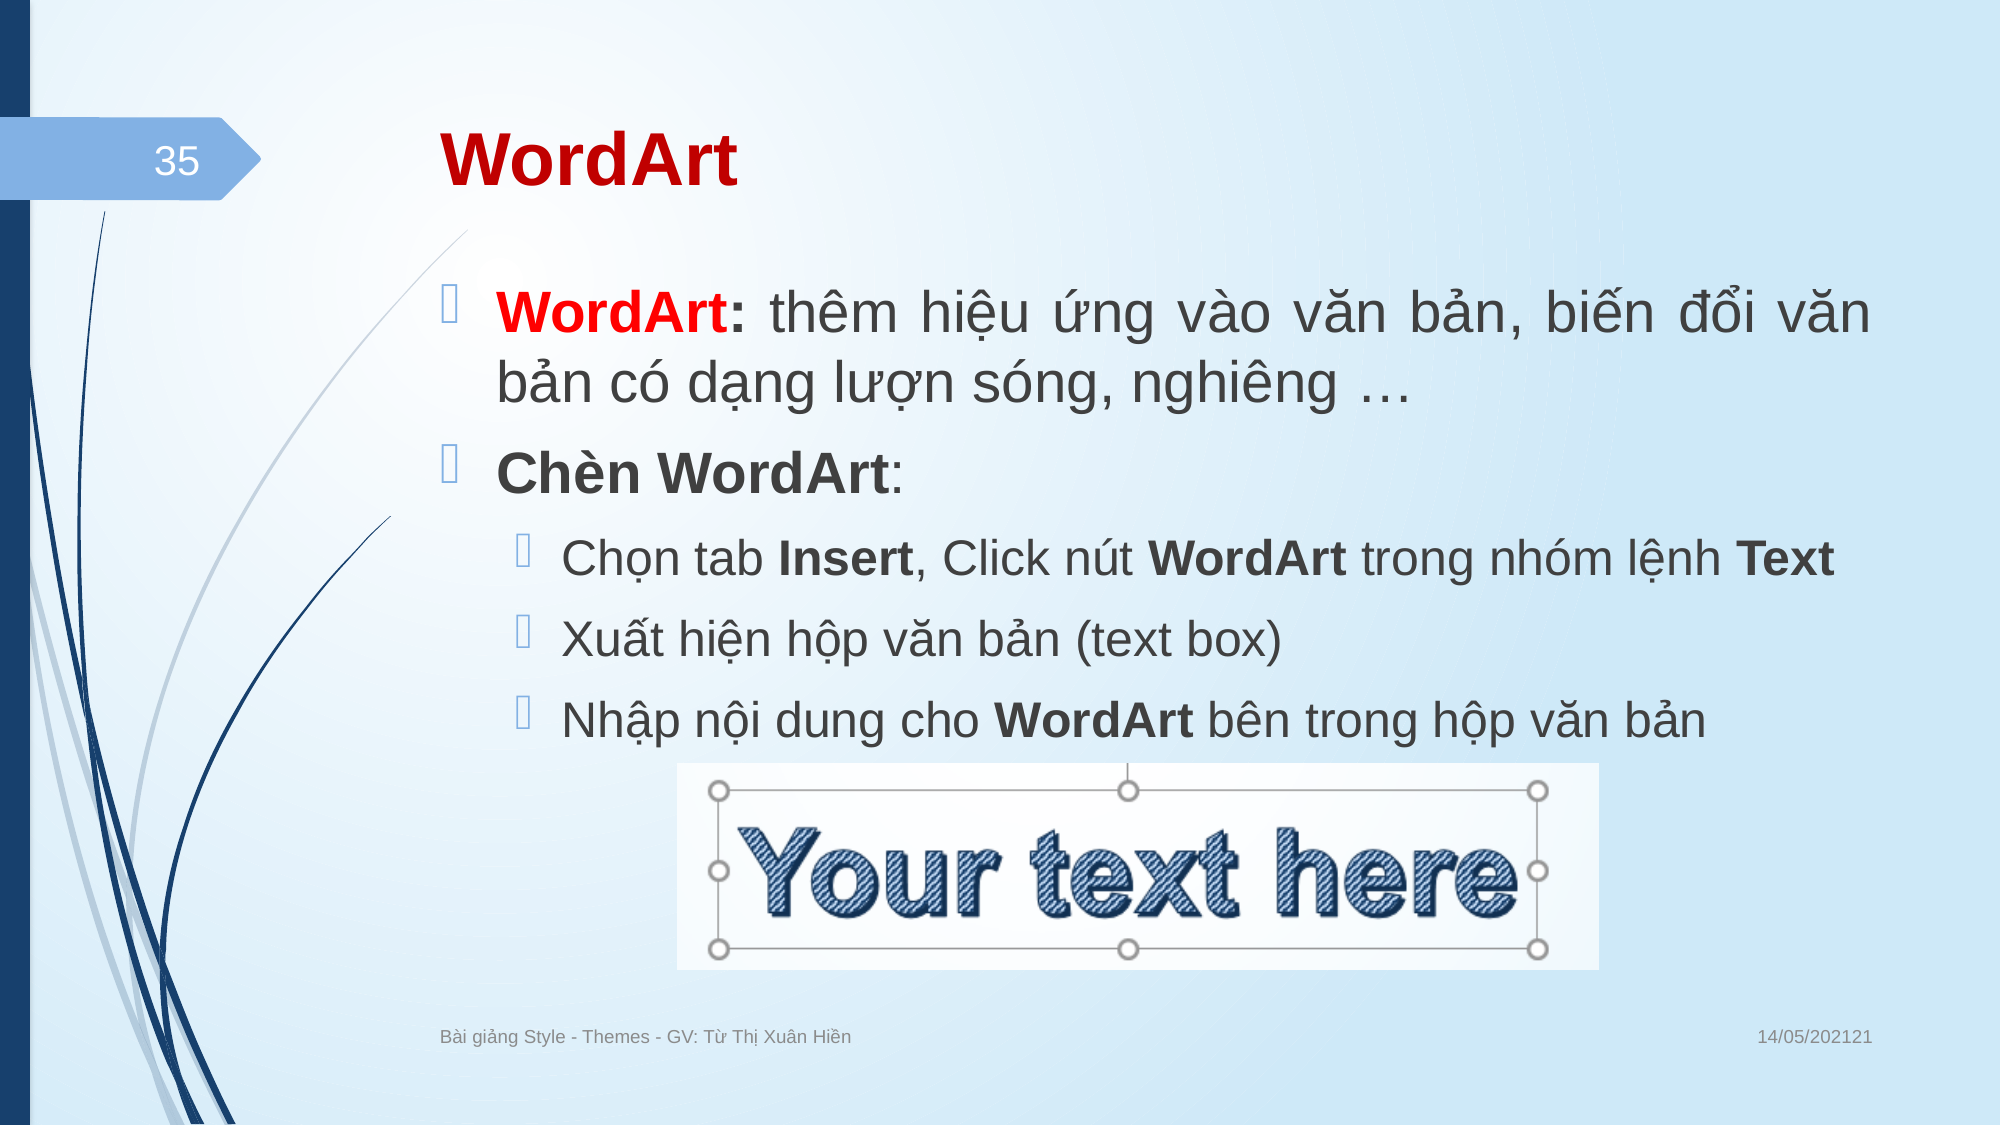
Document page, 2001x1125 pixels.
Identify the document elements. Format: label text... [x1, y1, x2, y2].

title WordArt [425, 102, 1888, 238]
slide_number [1699, 1005, 1888, 1067]
picture [676, 763, 1600, 970]
slide_number 35 [87, 129, 216, 190]
footer Bài giảng Style - Themes - GV: Từ Thị Xuân Hiền [424, 1006, 1675, 1067]
list WordArt: thêm hiệu ứng vào văn bản, biến đổi văn bản có dạng lượn sóng, nghiêng … Chèn WordArt: Chọn tab Insert, Click nút WordArt trong nhóm lệnh Text Xuất hiện hộp văn bản (text box) Nhập nội dung cho WordArt bên trong hộp văn bản [424, 266, 1888, 970]
